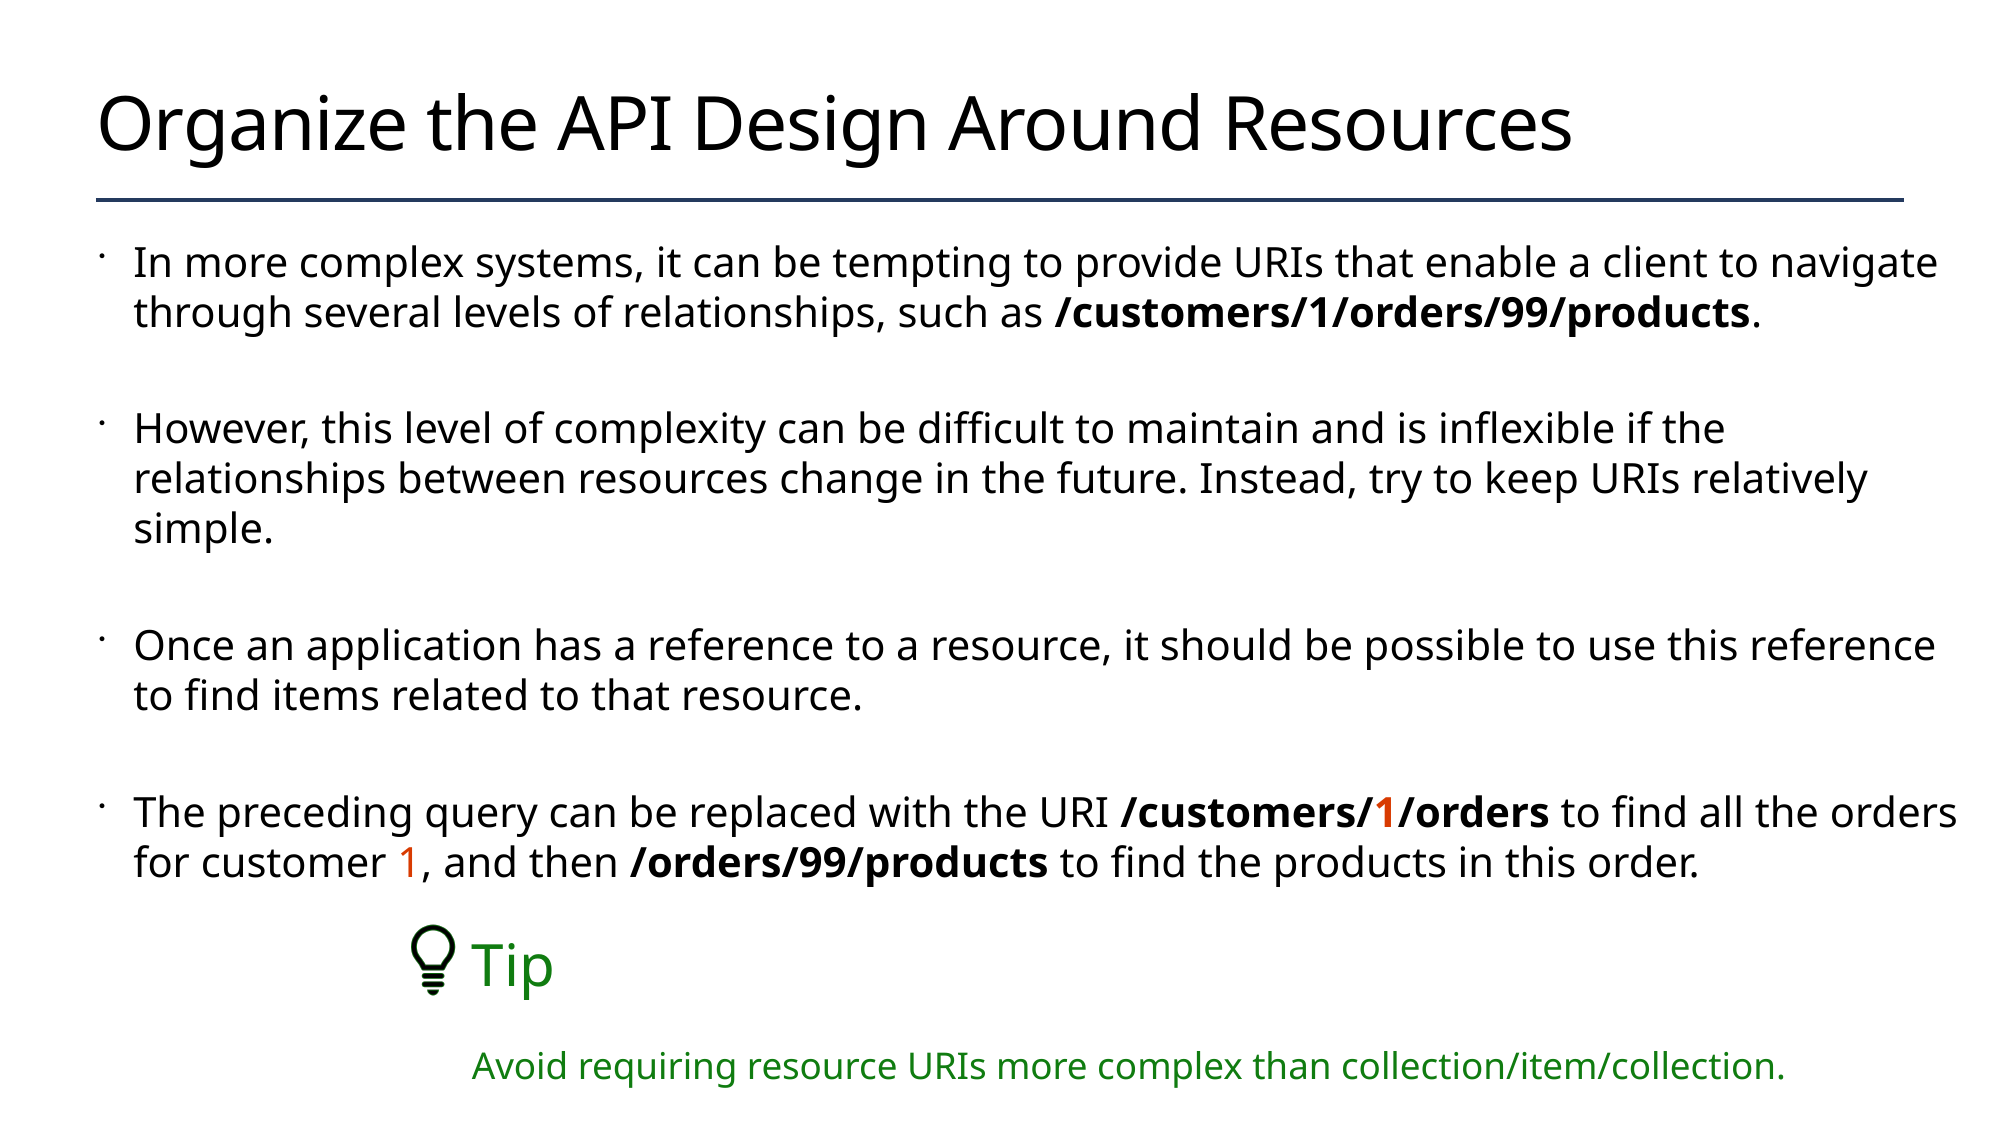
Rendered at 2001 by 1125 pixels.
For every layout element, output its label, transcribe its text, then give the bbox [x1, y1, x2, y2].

text_box Tip Avoid requiring resource URIs more complex than collection/item/collection. [457, 920, 1904, 1094]
title Organize the API Design Around Resources [96, 75, 1904, 166]
list In more complex systems, it can be tempting to provide URIs that enable a client to navigate through several levels of relationships, such as /customers/1/orders/99/products. However, this level of complexity can be difficult to maintain and is inflexible if the relationships between resources change in the future. Instead, try to keep URIs relatively simple. Once an application has a reference to a resource, it should be possible to use this reference to find items related to that resource. The preceding query can be replaced with the URI /customers/1/orders to find all the orders for customer 1, and then /orders/99/products to find the products in this order. [95, 235, 1961, 852]
picture [393, 920, 473, 1001]
